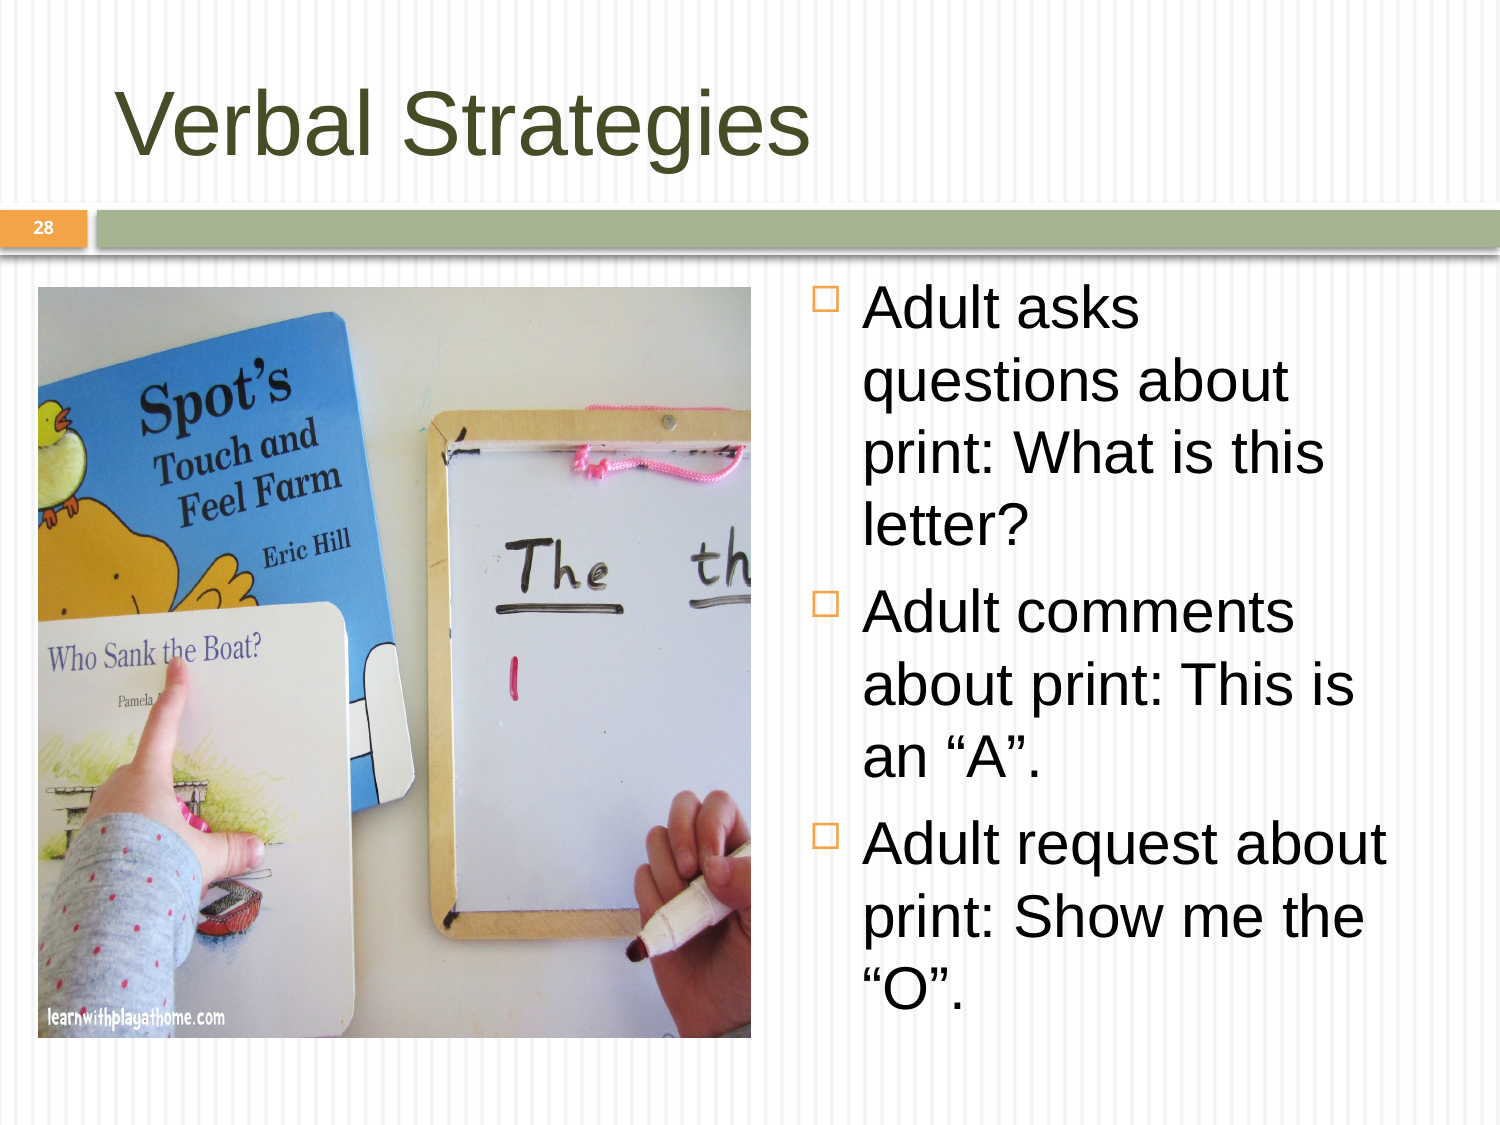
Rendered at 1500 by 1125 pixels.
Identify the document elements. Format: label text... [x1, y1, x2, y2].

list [37, 287, 759, 1038]
list Adult asks questions about print: What is this letter? Adult comments about print: This is an “A”. Adult request about print: Show me the “O”. [794, 260, 1433, 1011]
slide_number 28 [0, 208, 88, 249]
title Verbal Strategies [99, 37, 1438, 200]
